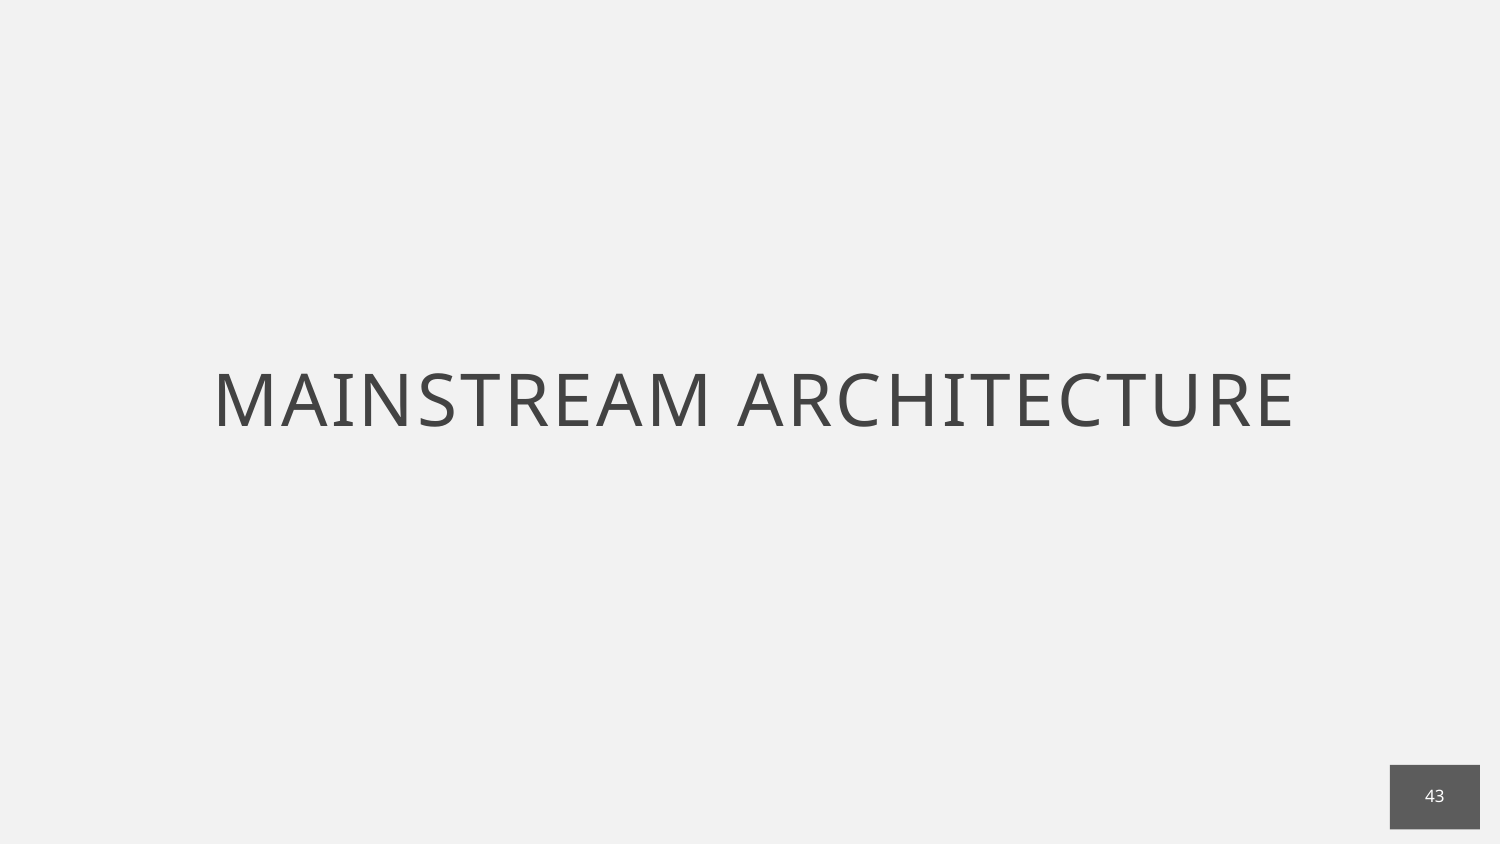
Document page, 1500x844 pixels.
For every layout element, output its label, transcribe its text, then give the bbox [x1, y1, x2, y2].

slide_number 43 [1389, 764, 1480, 830]
text_box Mainstream architecture [55, 348, 1454, 465]
